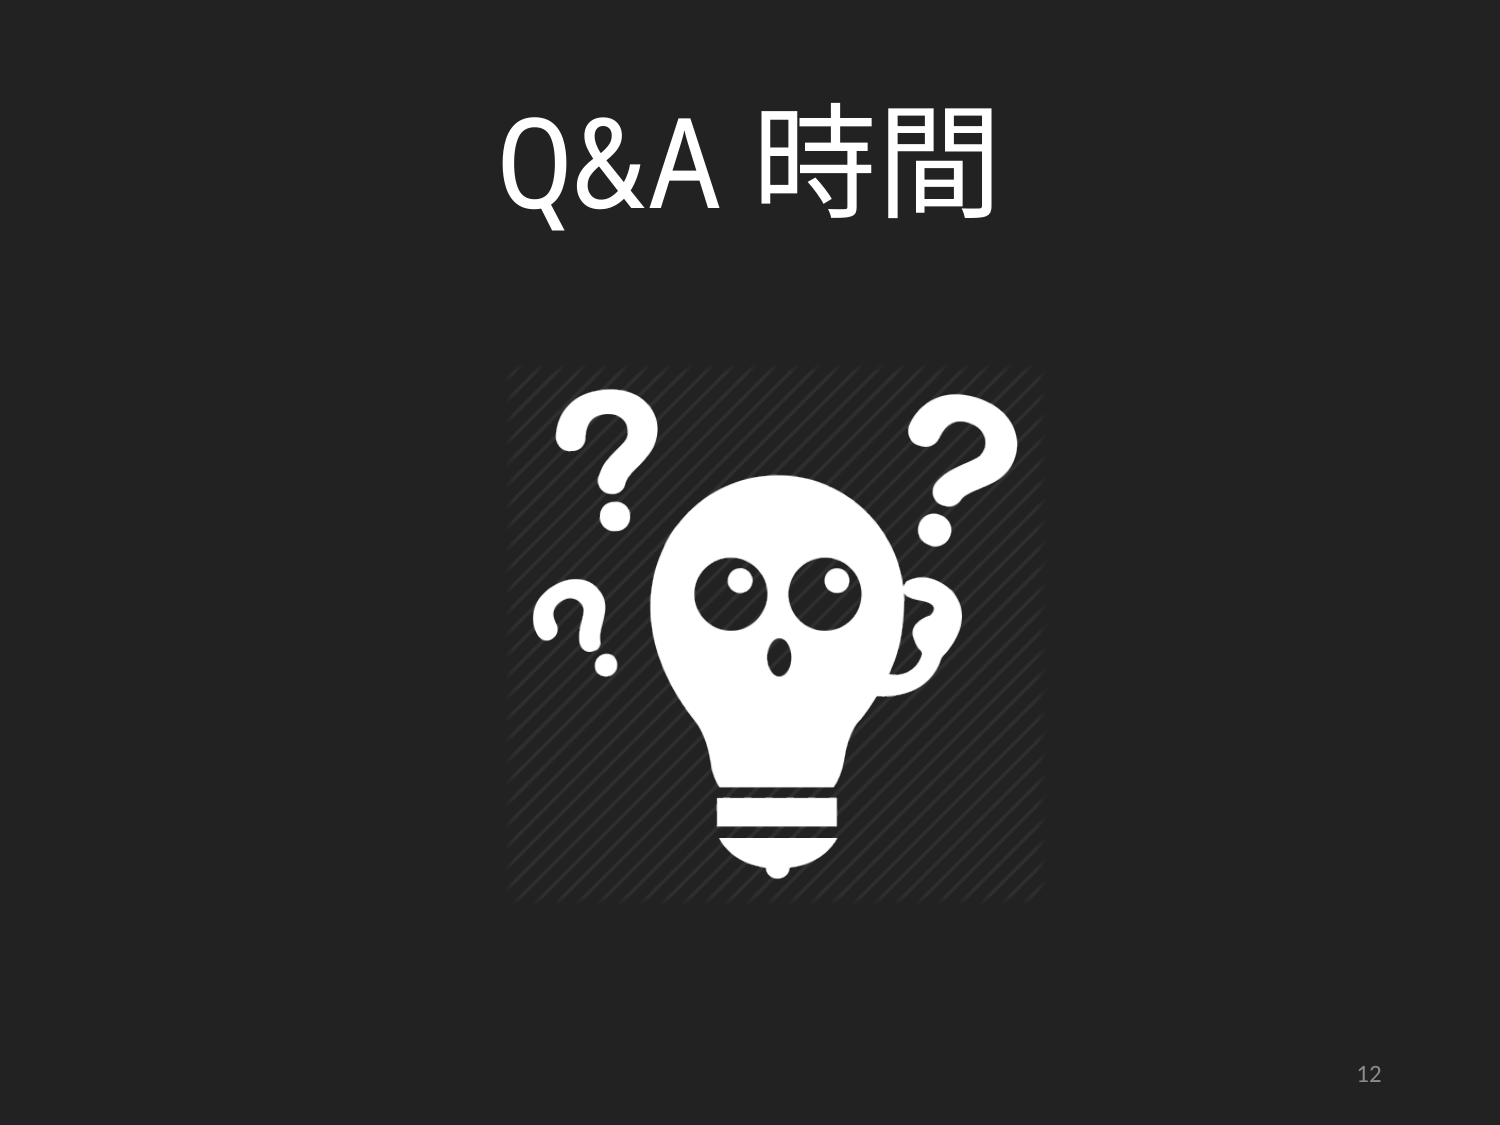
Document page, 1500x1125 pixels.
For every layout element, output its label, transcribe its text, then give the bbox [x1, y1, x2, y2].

title Q&A時間 [103, 59, 1397, 278]
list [503, 362, 1047, 906]
slide_number 12 [1059, 1042, 1397, 1103]
